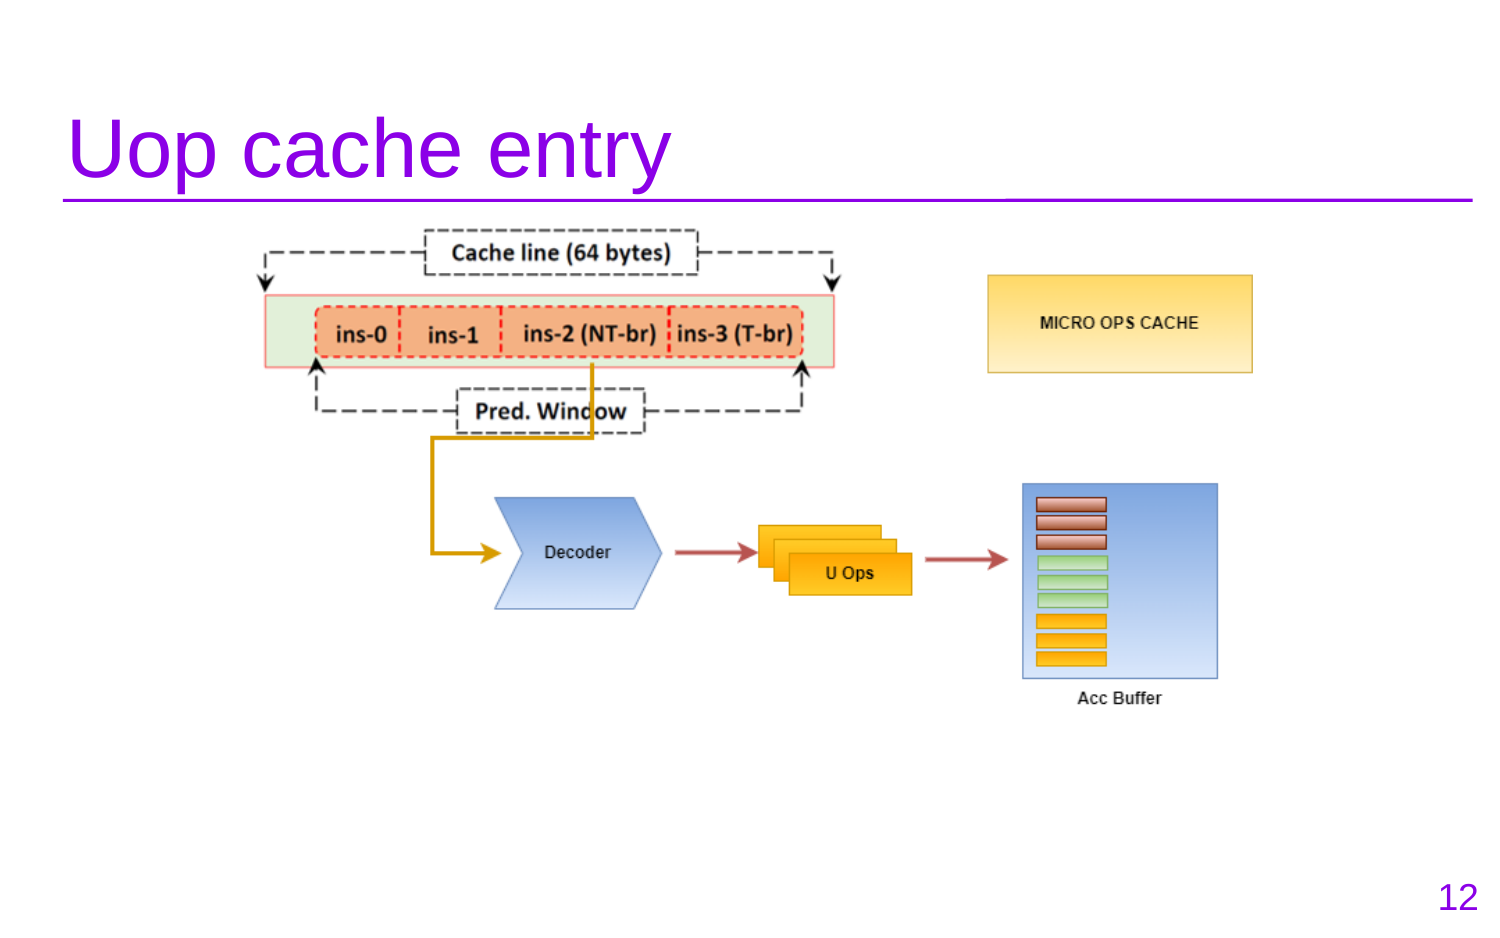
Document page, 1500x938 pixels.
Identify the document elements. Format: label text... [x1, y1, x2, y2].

slide_number 12 [1388, 859, 1494, 932]
picture [247, 215, 1253, 721]
title Uop cache entry [51, 79, 1449, 185]
